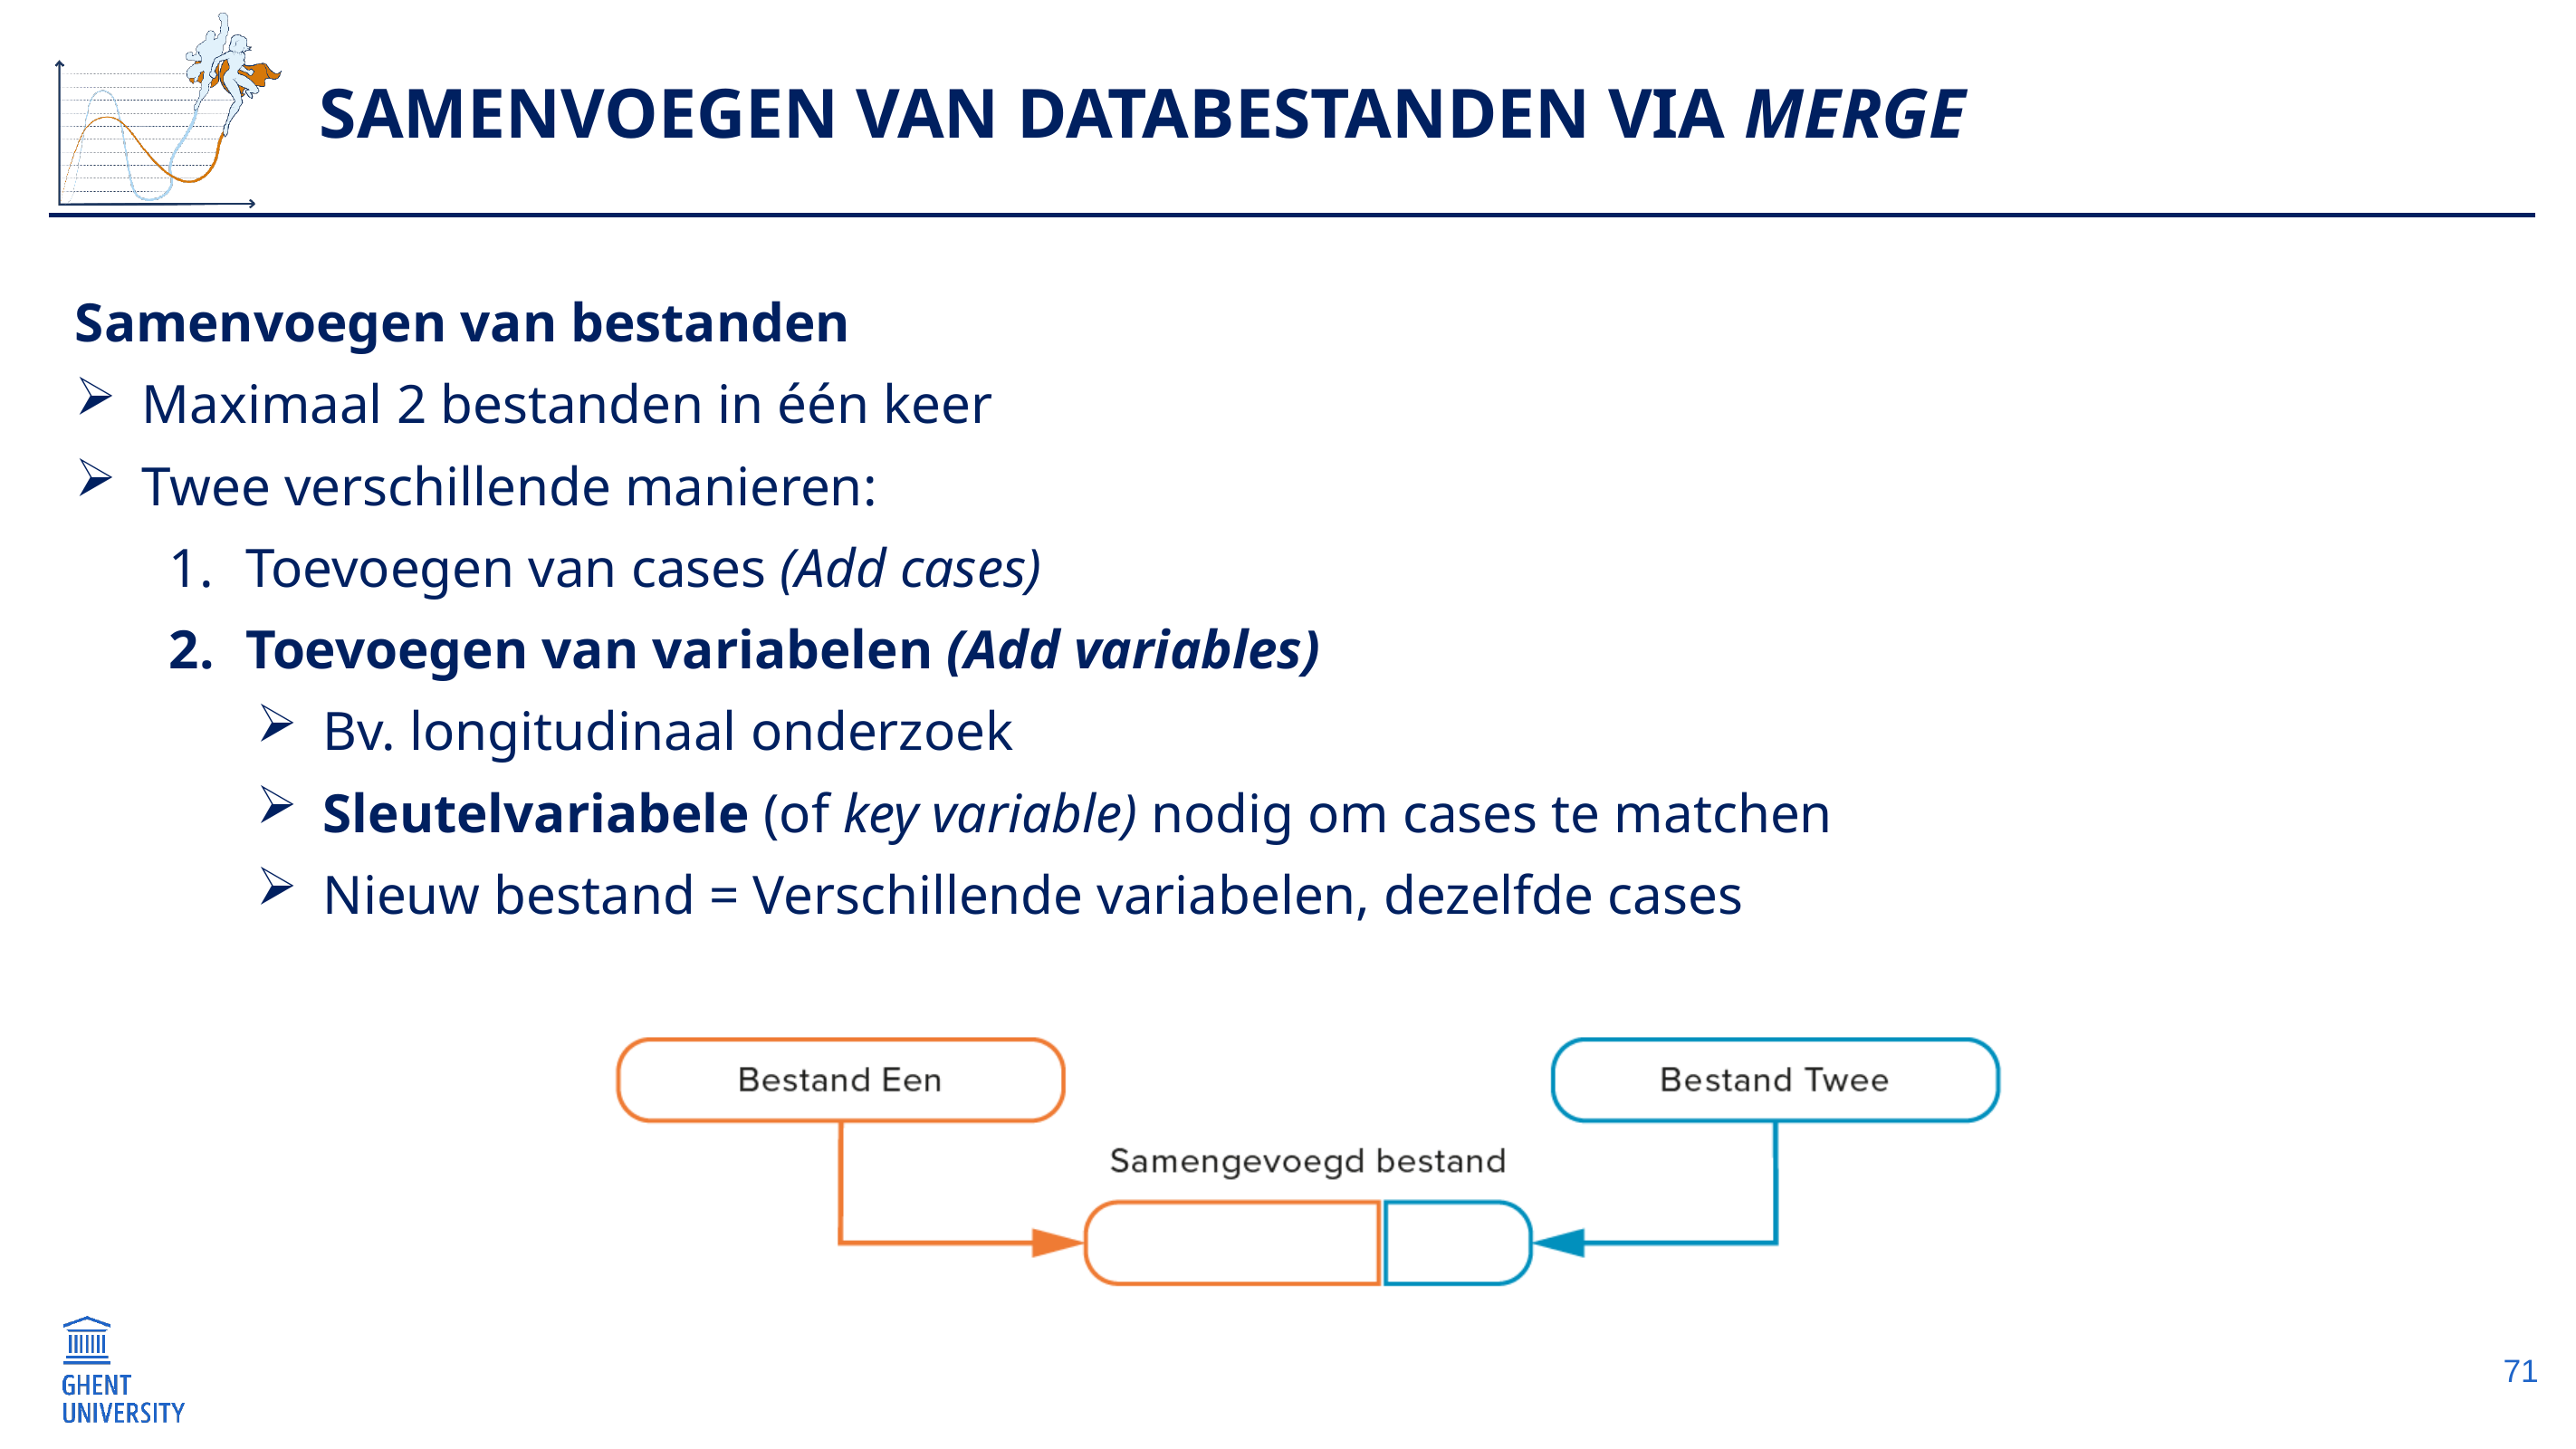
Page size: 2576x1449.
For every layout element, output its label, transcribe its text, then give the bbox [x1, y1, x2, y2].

picture [5, 0, 306, 318]
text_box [570, 1013, 2006, 1345]
slide_number 71 [2415, 1330, 2553, 1408]
picture [62, 1290, 411, 1449]
list Samenvoegen van bestanden Maximaal 2 bestanden in één keer Twee verschillende manieren: Toevoegen van cases (Add cases) Toevoegen van variabelen (Add variables) Bv. longitudinaal onderzoek Sleutelvariabele (of key variable) nodig om cases te matchen Nieuw bestand = Verschillende variabelen, dezelfde cases [48, 269, 2553, 1290]
title Samenvoegen van databestanden via Merge [305, 18, 2527, 159]
